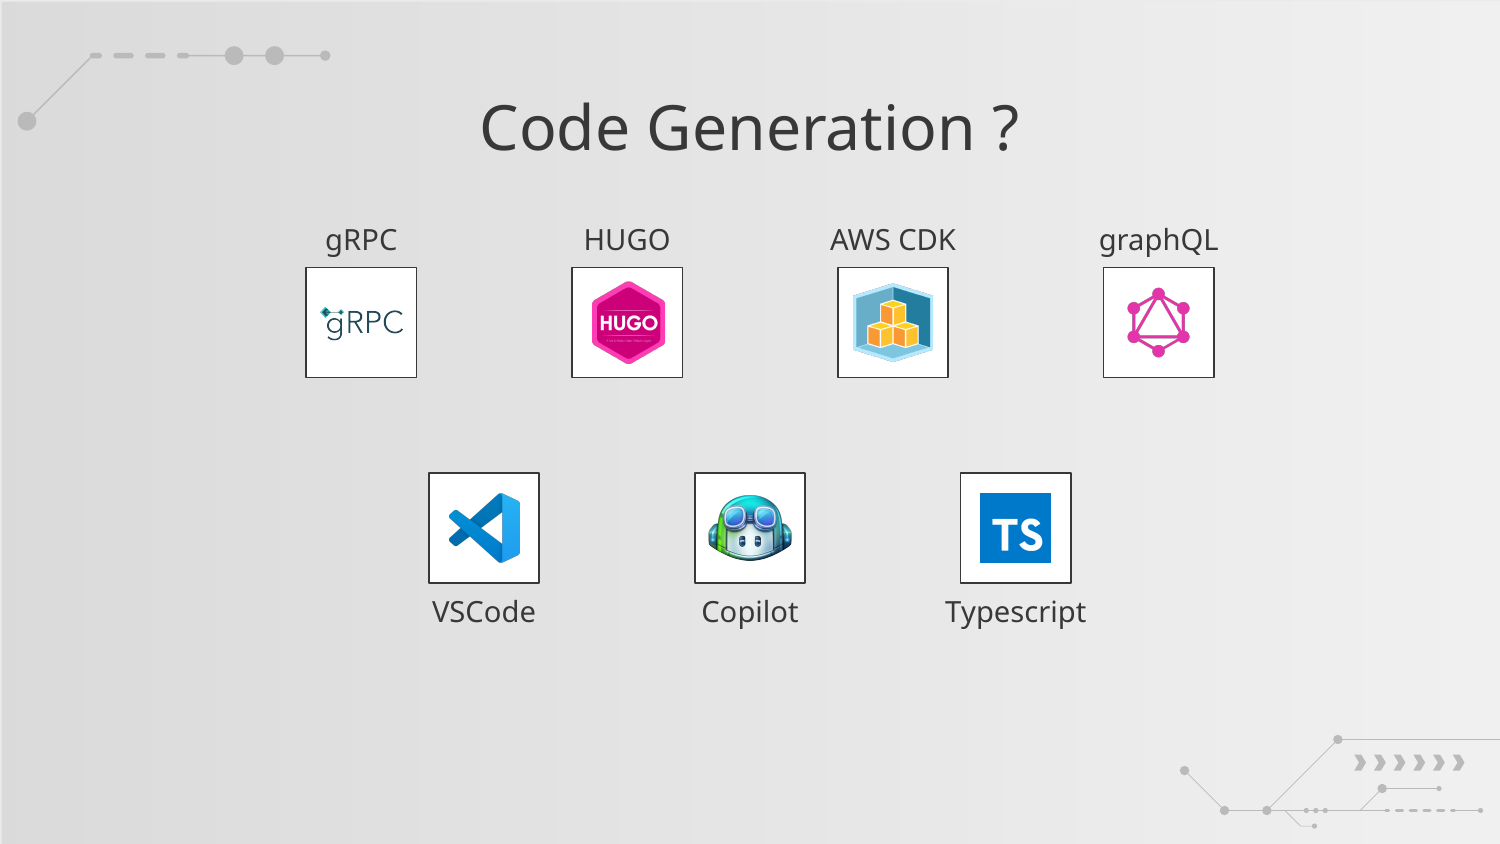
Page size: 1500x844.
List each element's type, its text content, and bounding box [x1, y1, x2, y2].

subtitle Copilot [513, 568, 779, 643]
picture [980, 492, 1051, 564]
subtitle graphQL [922, 197, 1396, 272]
text_box [1103, 272, 1214, 378]
text_box [306, 272, 417, 378]
subtitle VSCode [247, 568, 513, 643]
subtitle Typescript [779, 568, 1252, 643]
picture [448, 492, 520, 564]
text_box [694, 472, 806, 487]
picture [586, 279, 672, 366]
picture [853, 282, 933, 363]
picture [1123, 287, 1194, 358]
text_box [572, 272, 683, 378]
text_box [960, 472, 1071, 568]
text_box [428, 472, 540, 568]
text_box [837, 272, 949, 378]
subtitle HUGO [391, 197, 864, 272]
picture [686, 488, 814, 568]
picture [318, 279, 404, 366]
title Code Generation ? [118, 72, 1382, 167]
subtitle AWS CDK [864, 197, 922, 272]
subtitle gRPC [125, 197, 391, 272]
